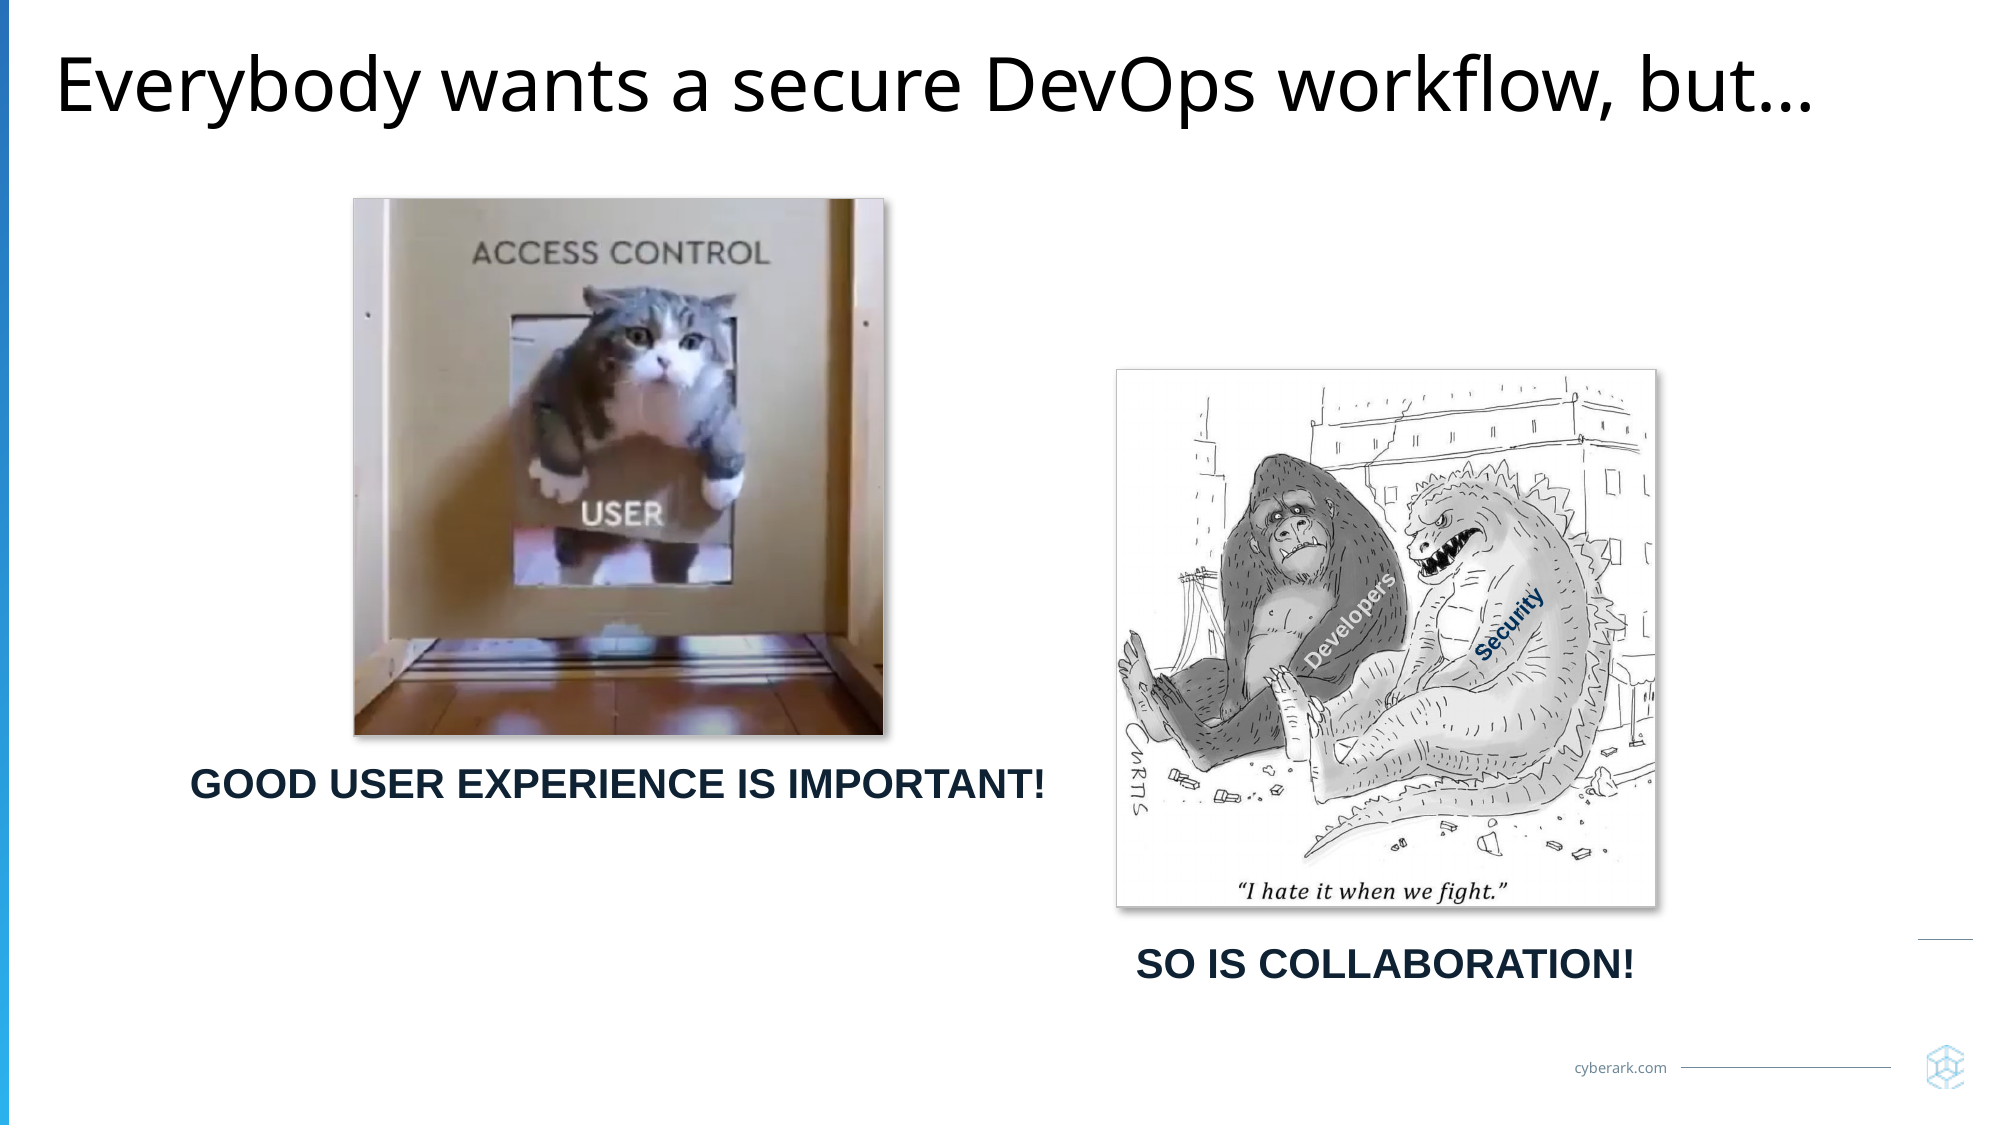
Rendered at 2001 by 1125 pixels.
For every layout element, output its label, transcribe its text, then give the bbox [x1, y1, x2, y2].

text_box So is collaboration! [1121, 929, 1652, 995]
picture [354, 199, 883, 736]
picture [1116, 370, 1655, 907]
text_box Good USER EXPERIENCE IS IMPORTANT! [175, 749, 1062, 814]
title Everybody wants a secure DevOps workflow, but… [54, 53, 1948, 120]
